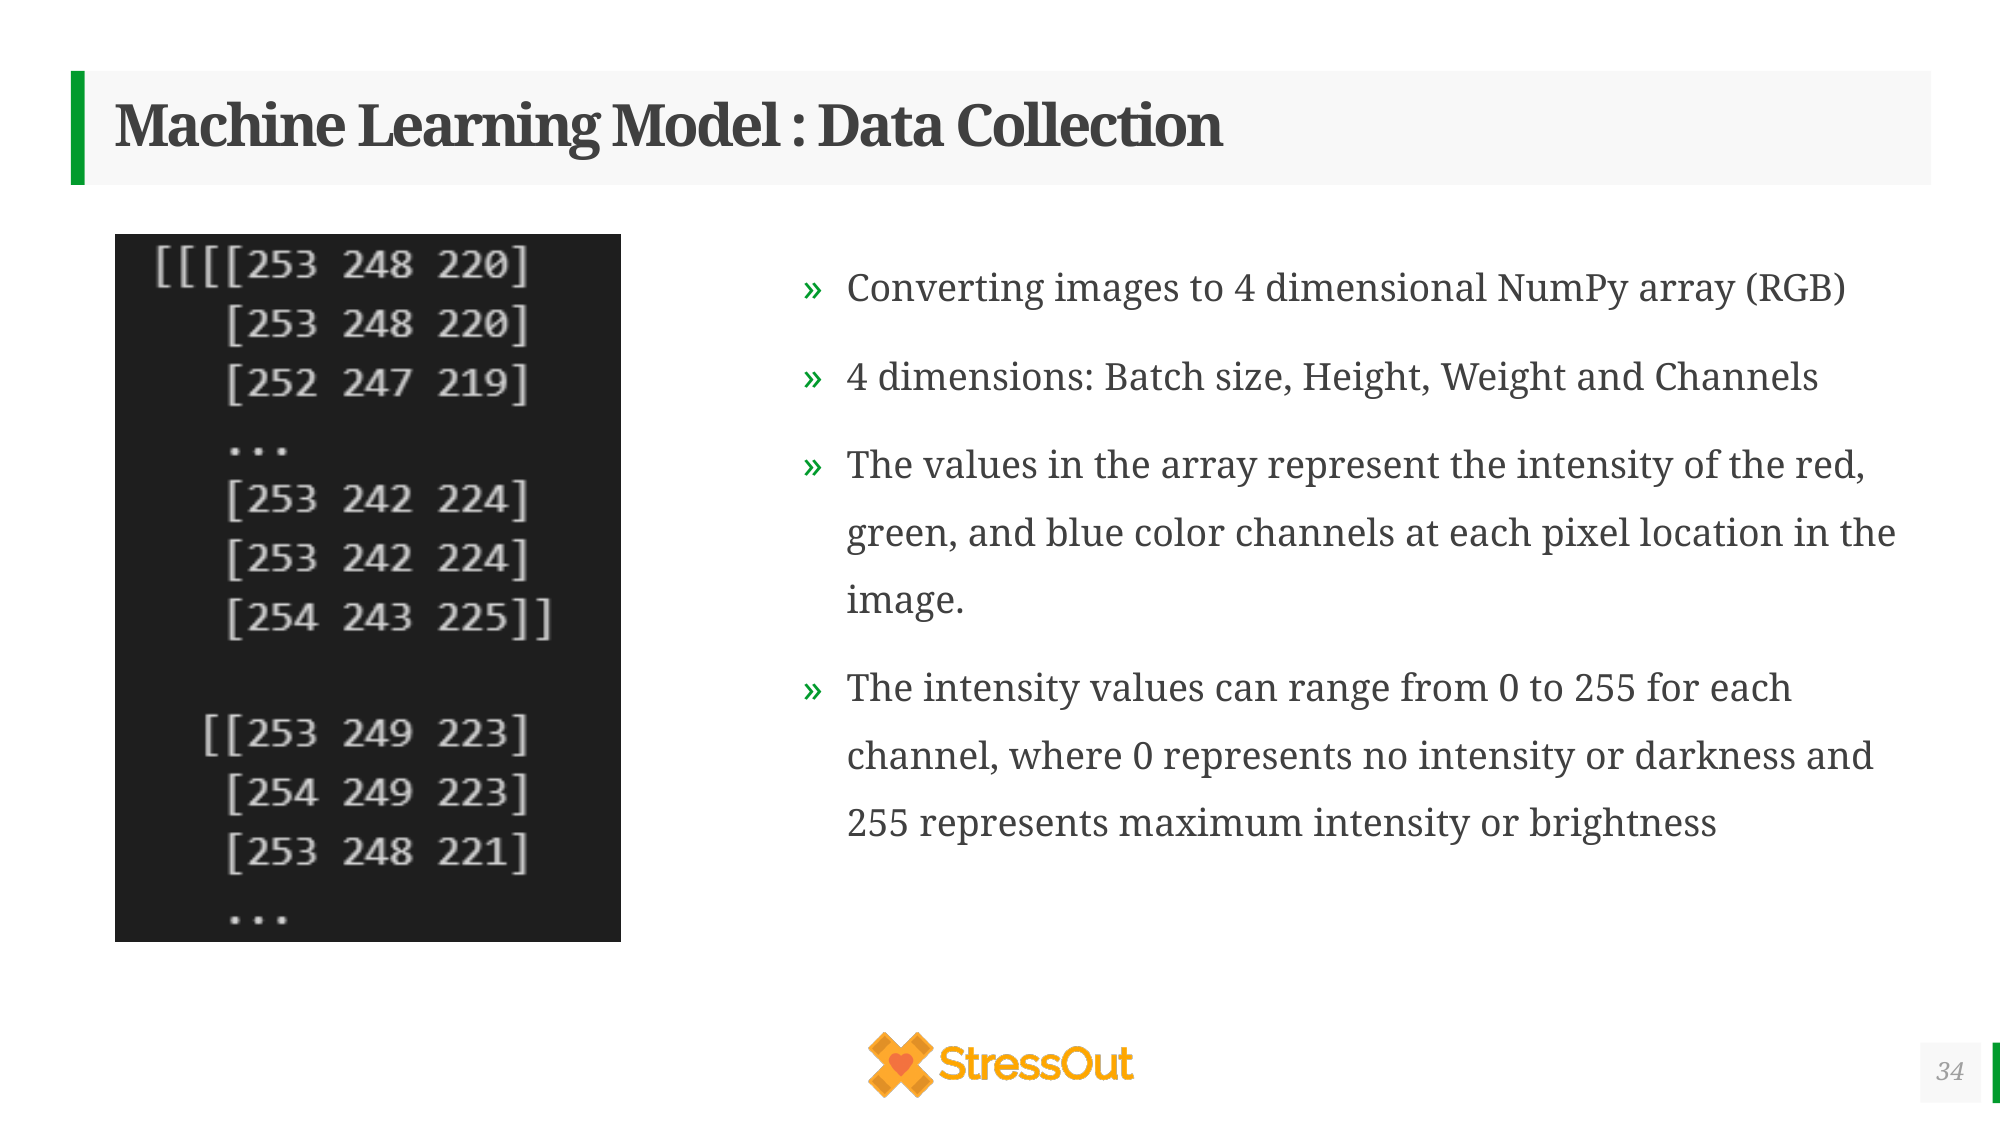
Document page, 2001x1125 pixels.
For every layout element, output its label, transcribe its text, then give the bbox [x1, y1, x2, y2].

picture [115, 234, 621, 942]
slide_number 34 [1920, 1042, 1982, 1103]
picture [856, 1025, 1144, 1105]
title Machine Learning Model : Data Collection [84, 70, 1932, 185]
text_box Converting images to 4 dimensional NumPy array (RGB) 4 dimensions: Batch size, Height, Weight and Channels The values in the array represent the intensity of the red, green, and blue color channels at each pixel location in the image. The intensity values can range from 0 to 255 for each channel, where 0 represents no intensity or darkness and 255 represents maximum intensity or brightness [788, 234, 1931, 648]
